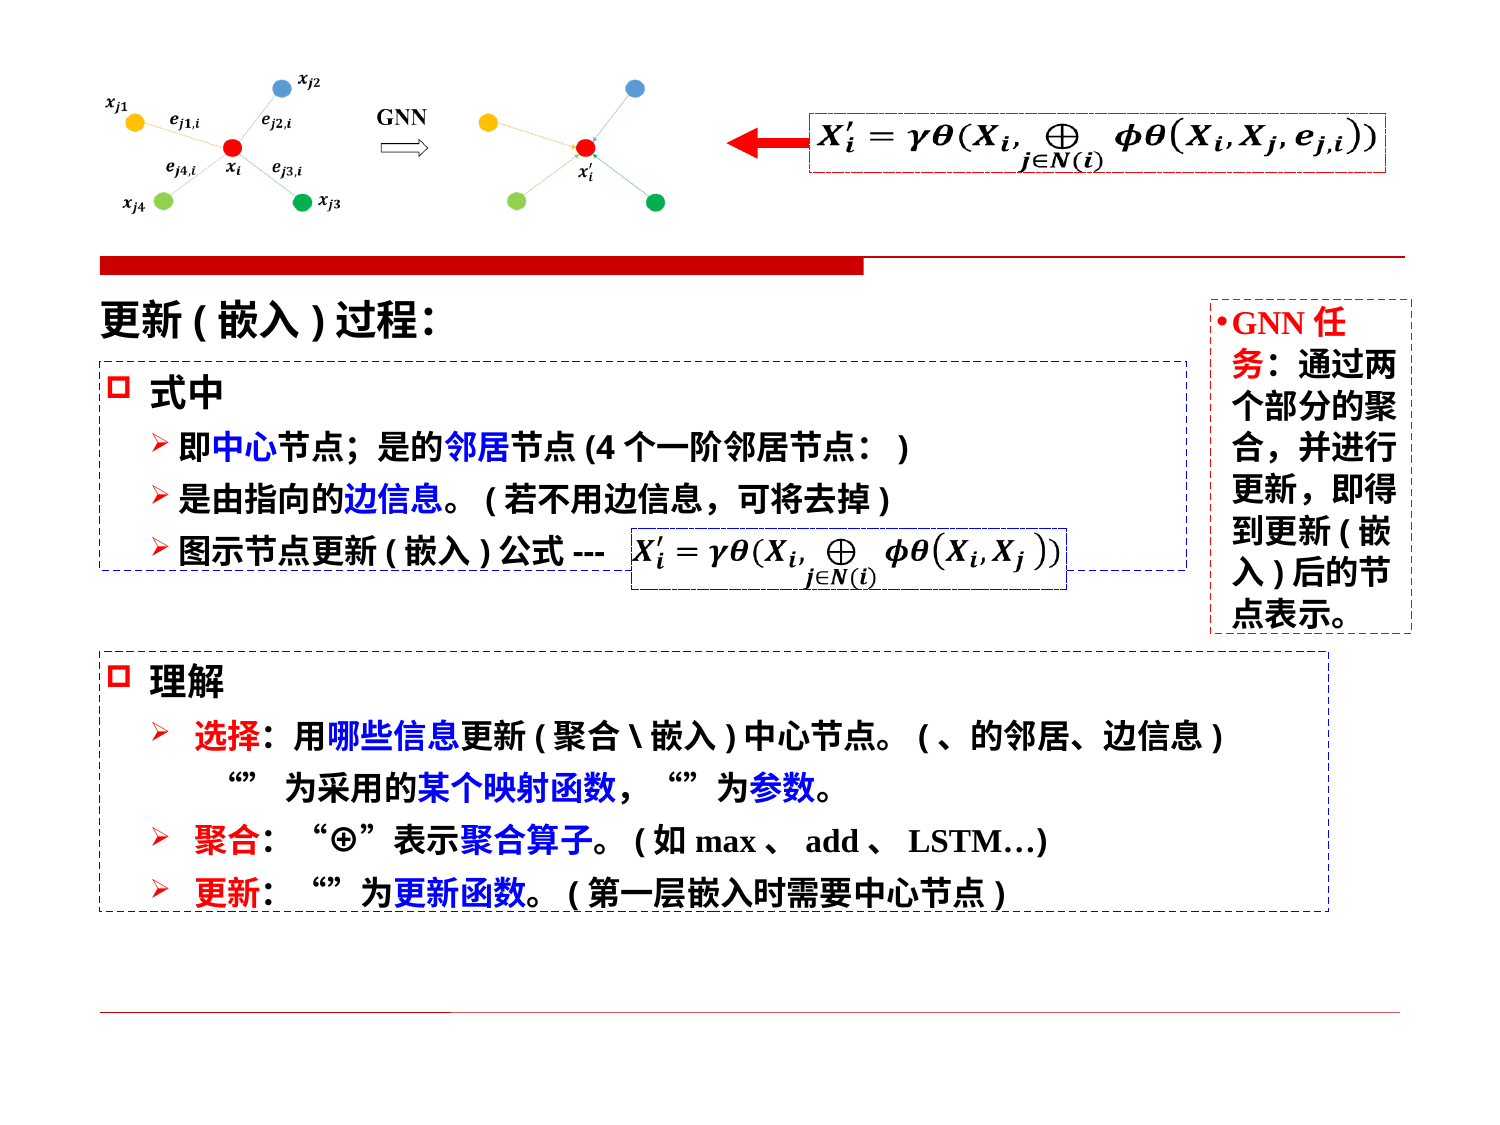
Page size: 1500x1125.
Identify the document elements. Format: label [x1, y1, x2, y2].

picture [100, 66, 665, 220]
text_box [99, 293, 1187, 590]
text_box [726, 113, 1386, 173]
